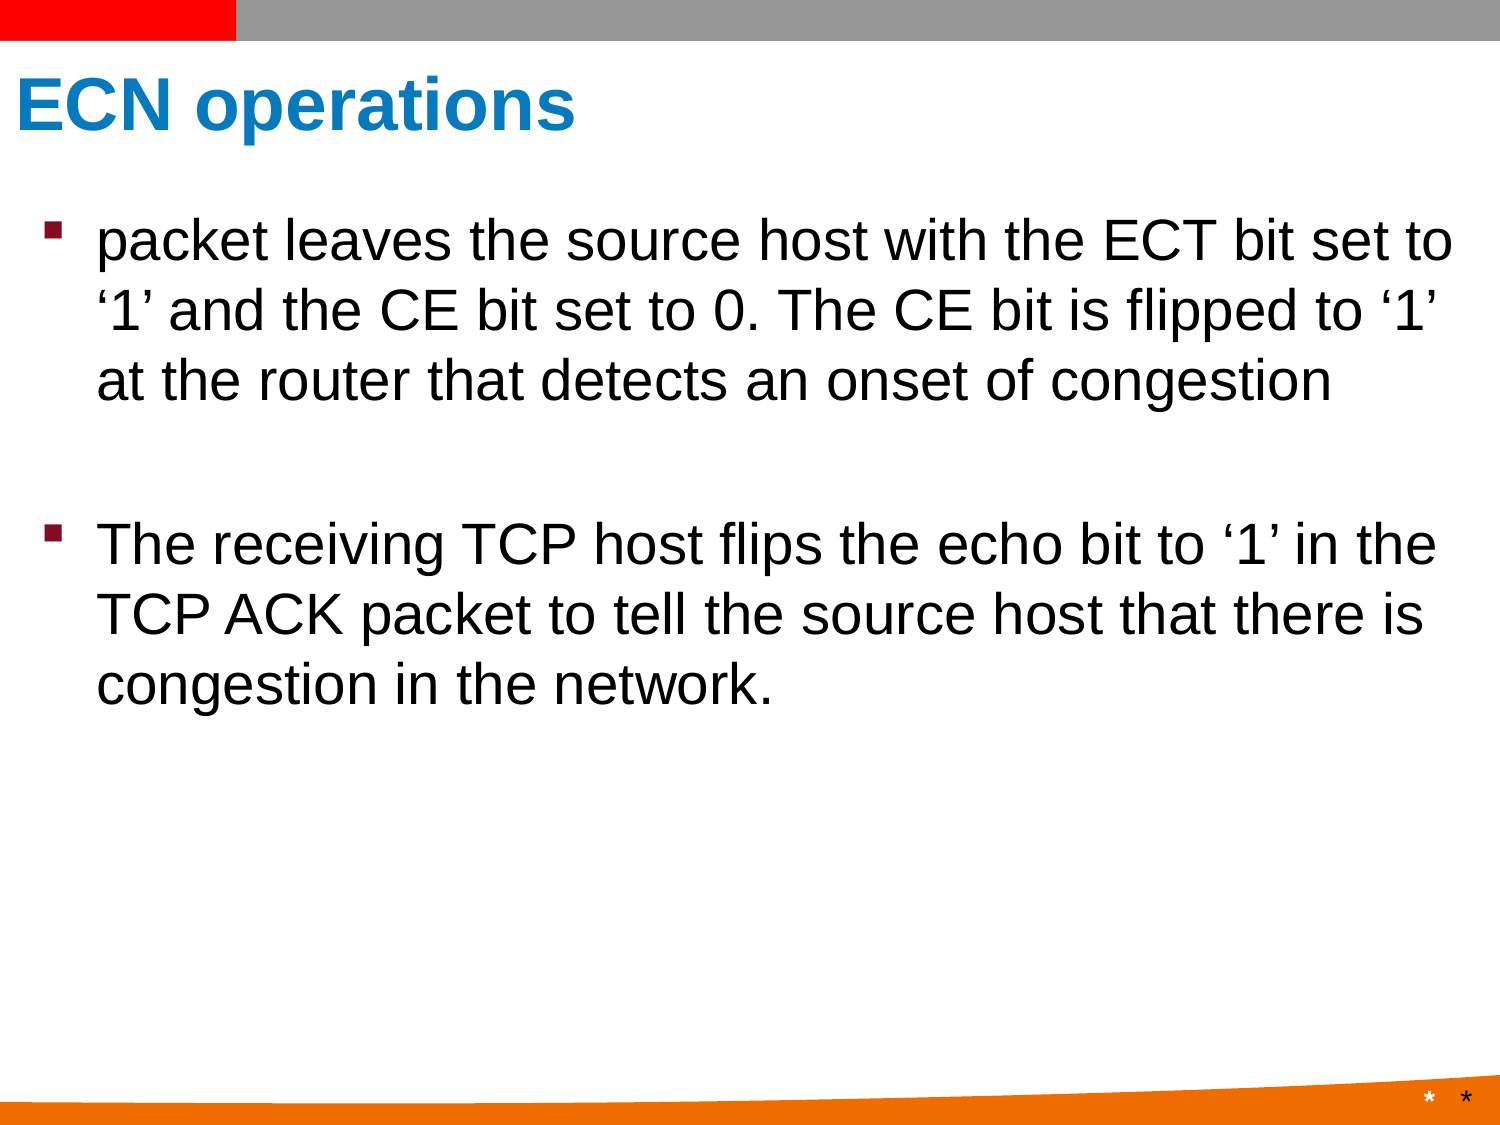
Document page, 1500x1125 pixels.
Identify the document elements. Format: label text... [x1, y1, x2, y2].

title ECN operations [0, 47, 1463, 252]
slide_number * [1137, 1074, 1488, 1116]
list packet leaves the source host with the ECT bit set to ‘1’ and the CE bit set to 0. The CE bit is flipped to ‘1’ at the router that detects an onset of congestion The receiving TCP host flips the echo bit to ‘1’ in the TCP ACK packet to tell the source host that there is congestion in the network. [24, 194, 1488, 1059]
